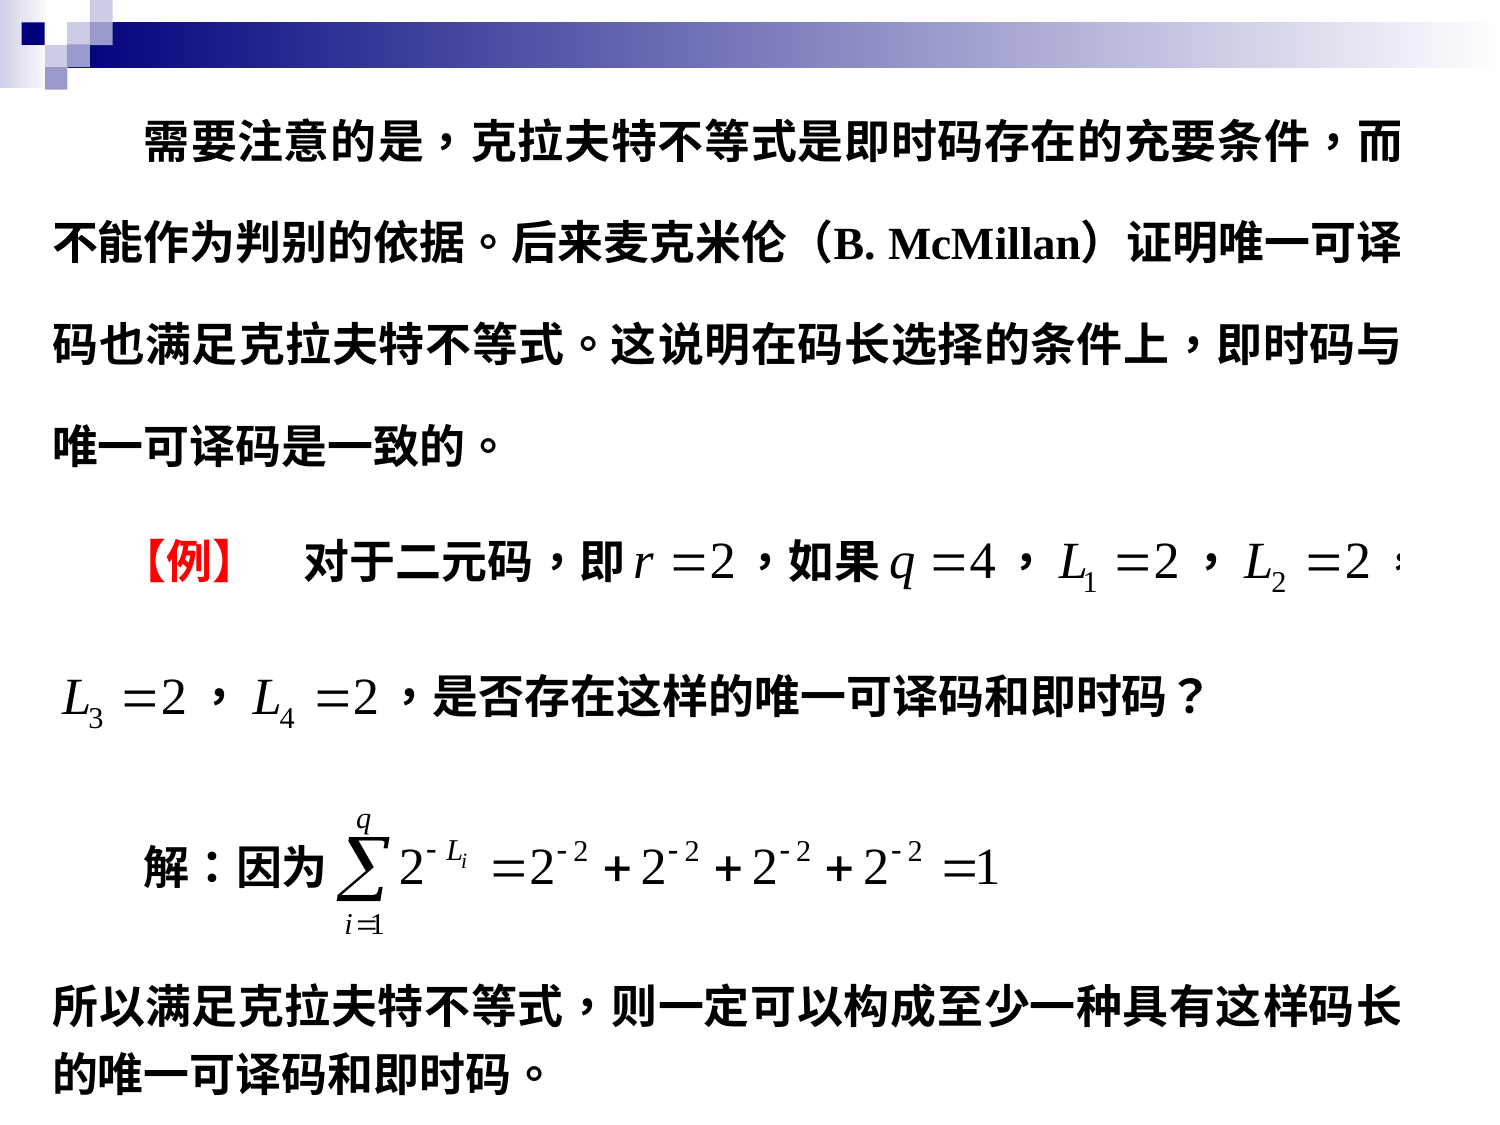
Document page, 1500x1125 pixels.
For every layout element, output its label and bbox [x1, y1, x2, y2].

list [51, 89, 1400, 1110]
